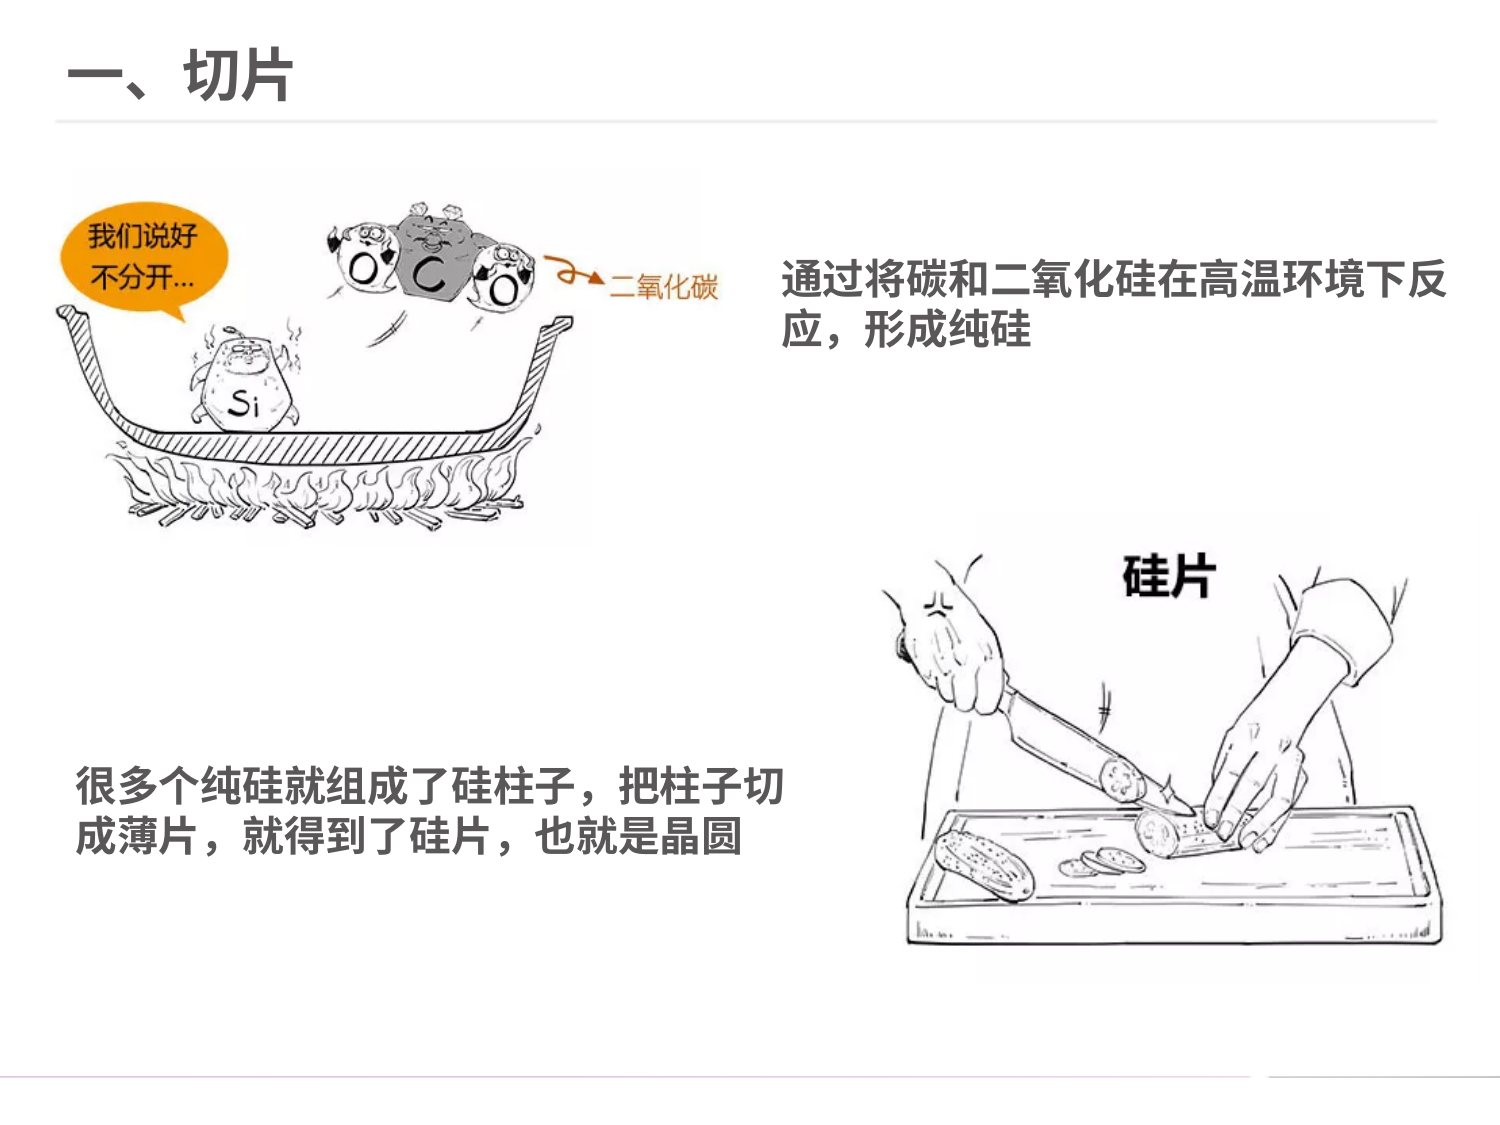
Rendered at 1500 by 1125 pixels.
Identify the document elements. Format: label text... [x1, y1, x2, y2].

text_box 很多个纯硅就组成了硅柱子，把柱子切成薄片，就得到了硅片，也就是晶圆 [60, 752, 839, 868]
picture [0, 0, 1500, 1077]
text_box 通过将碳和二氧化硅在高温环境下反应，形成纯硅 [766, 245, 1481, 360]
text_box 一、切片 [51, 30, 352, 115]
